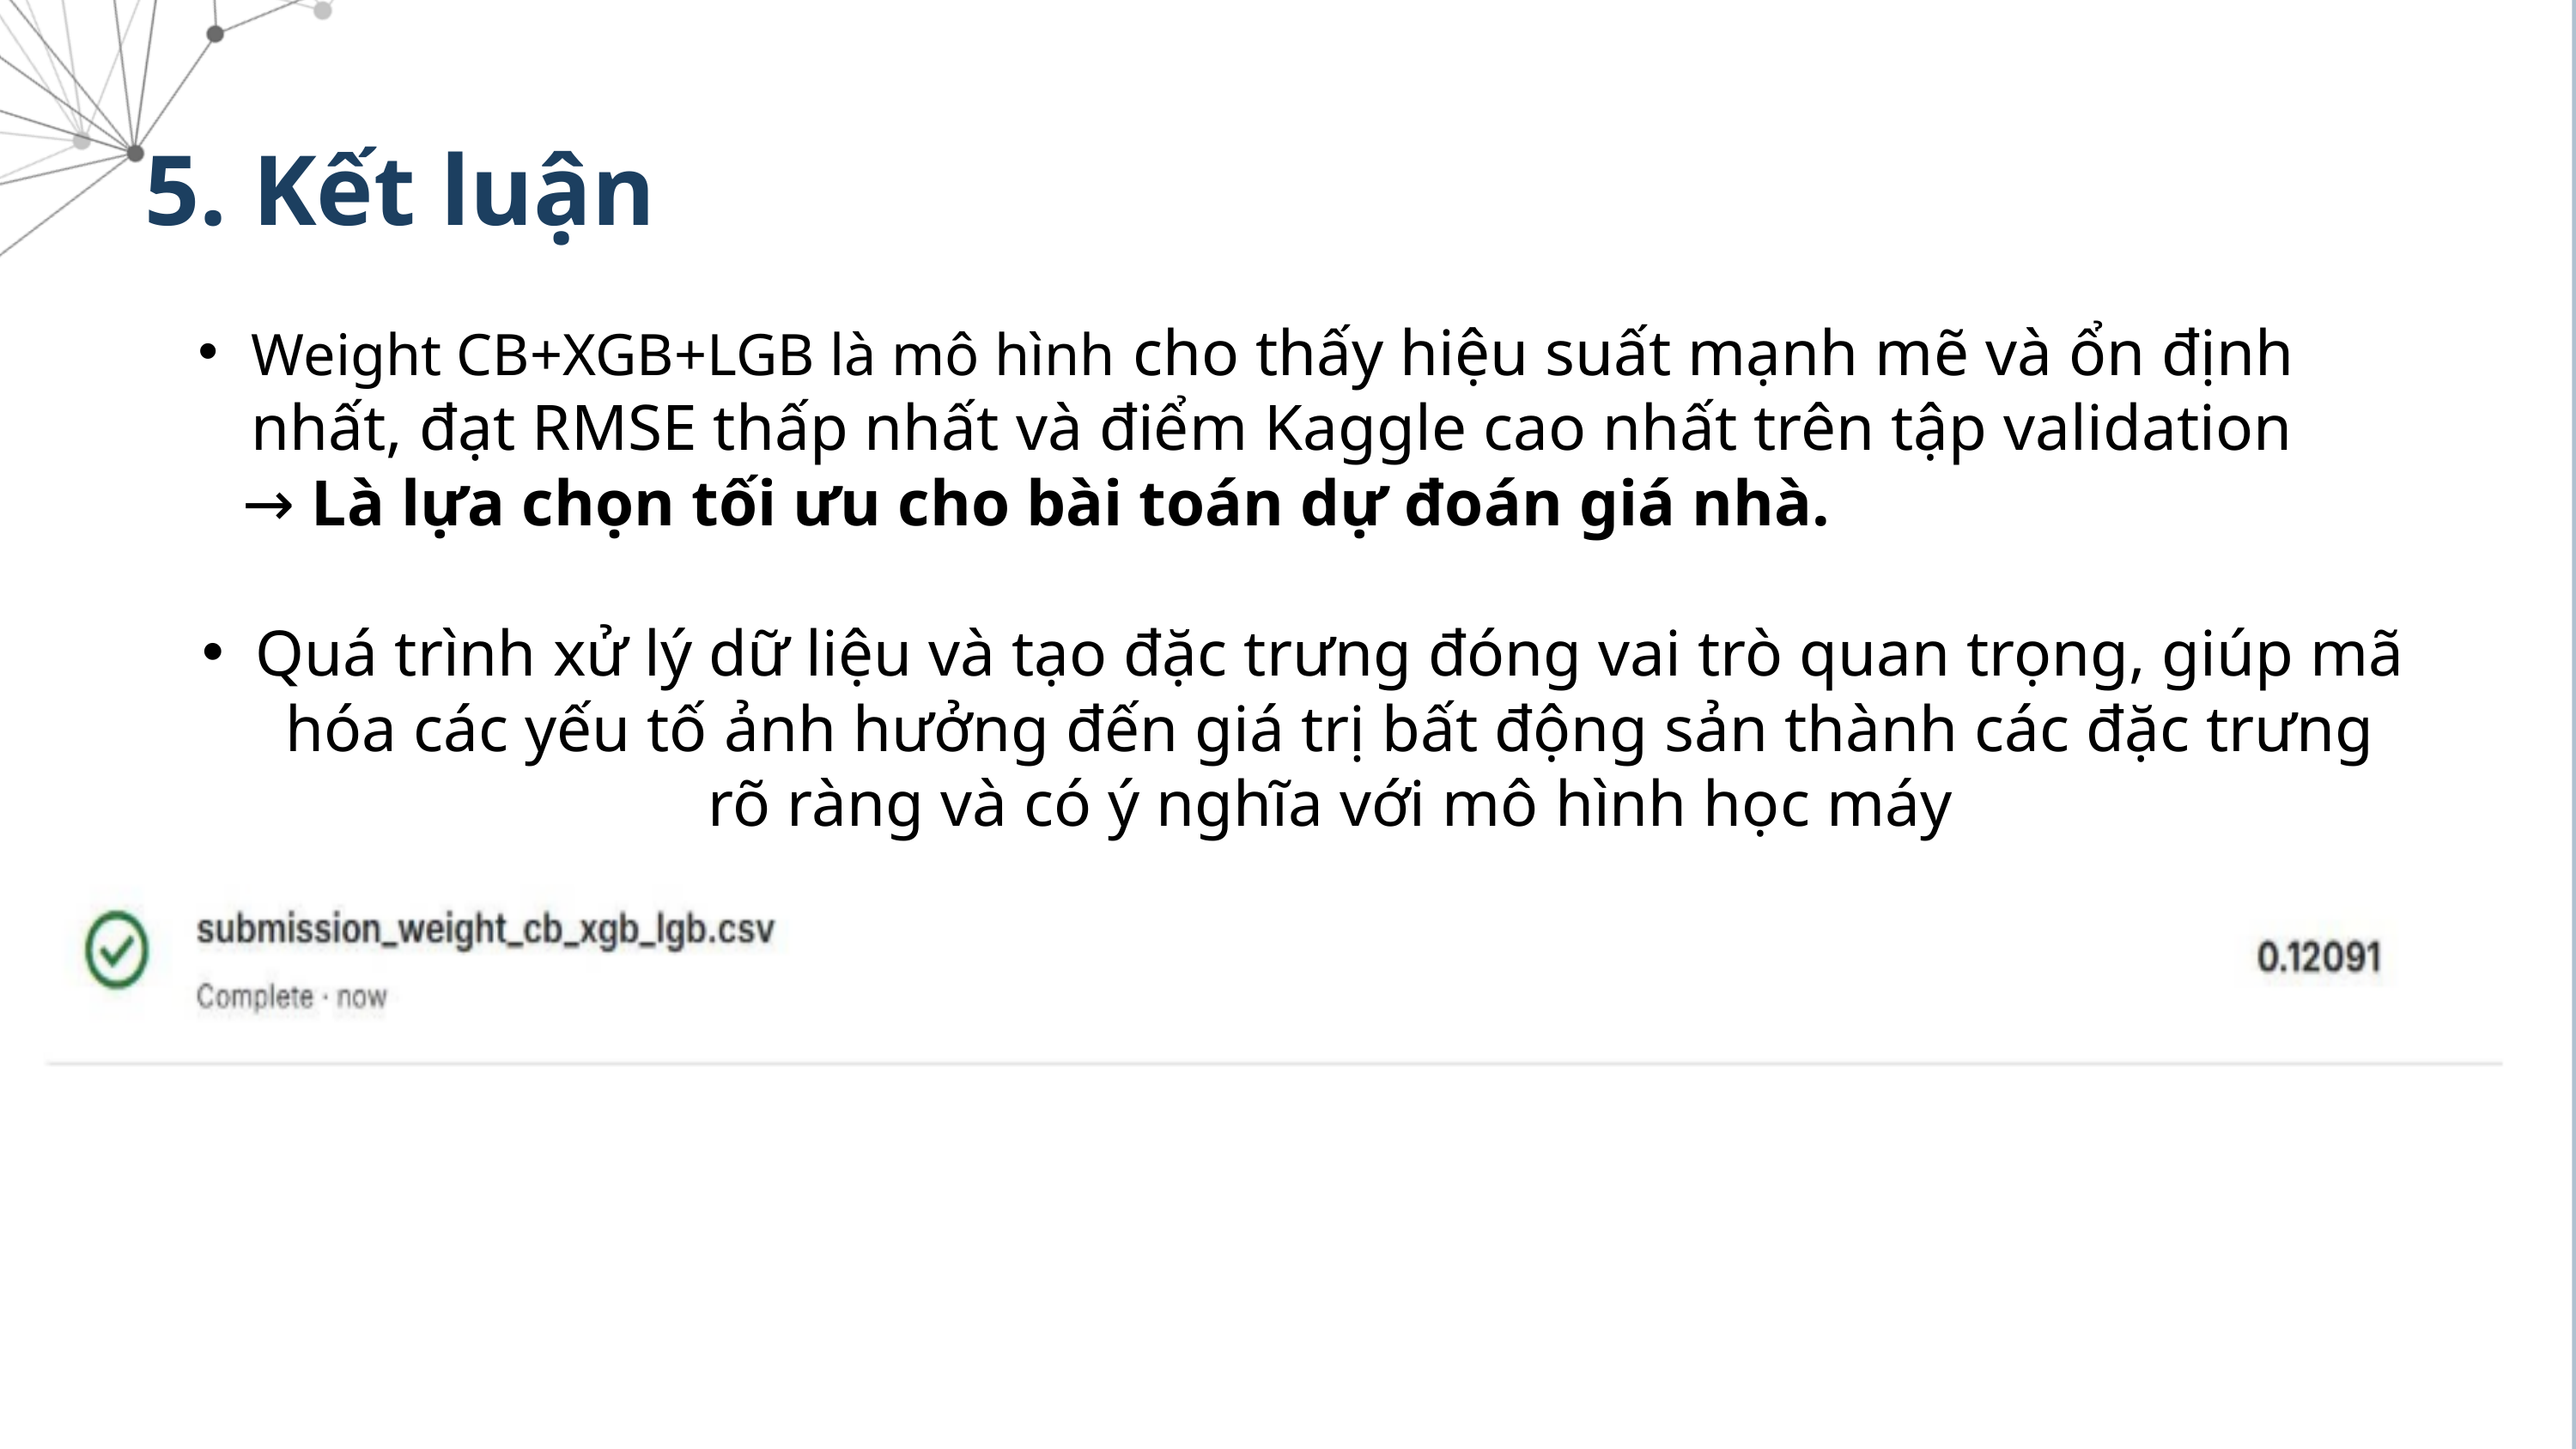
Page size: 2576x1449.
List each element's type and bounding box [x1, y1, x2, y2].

picture [42, 874, 2544, 1082]
text_box [0, 0, 2573, 1449]
